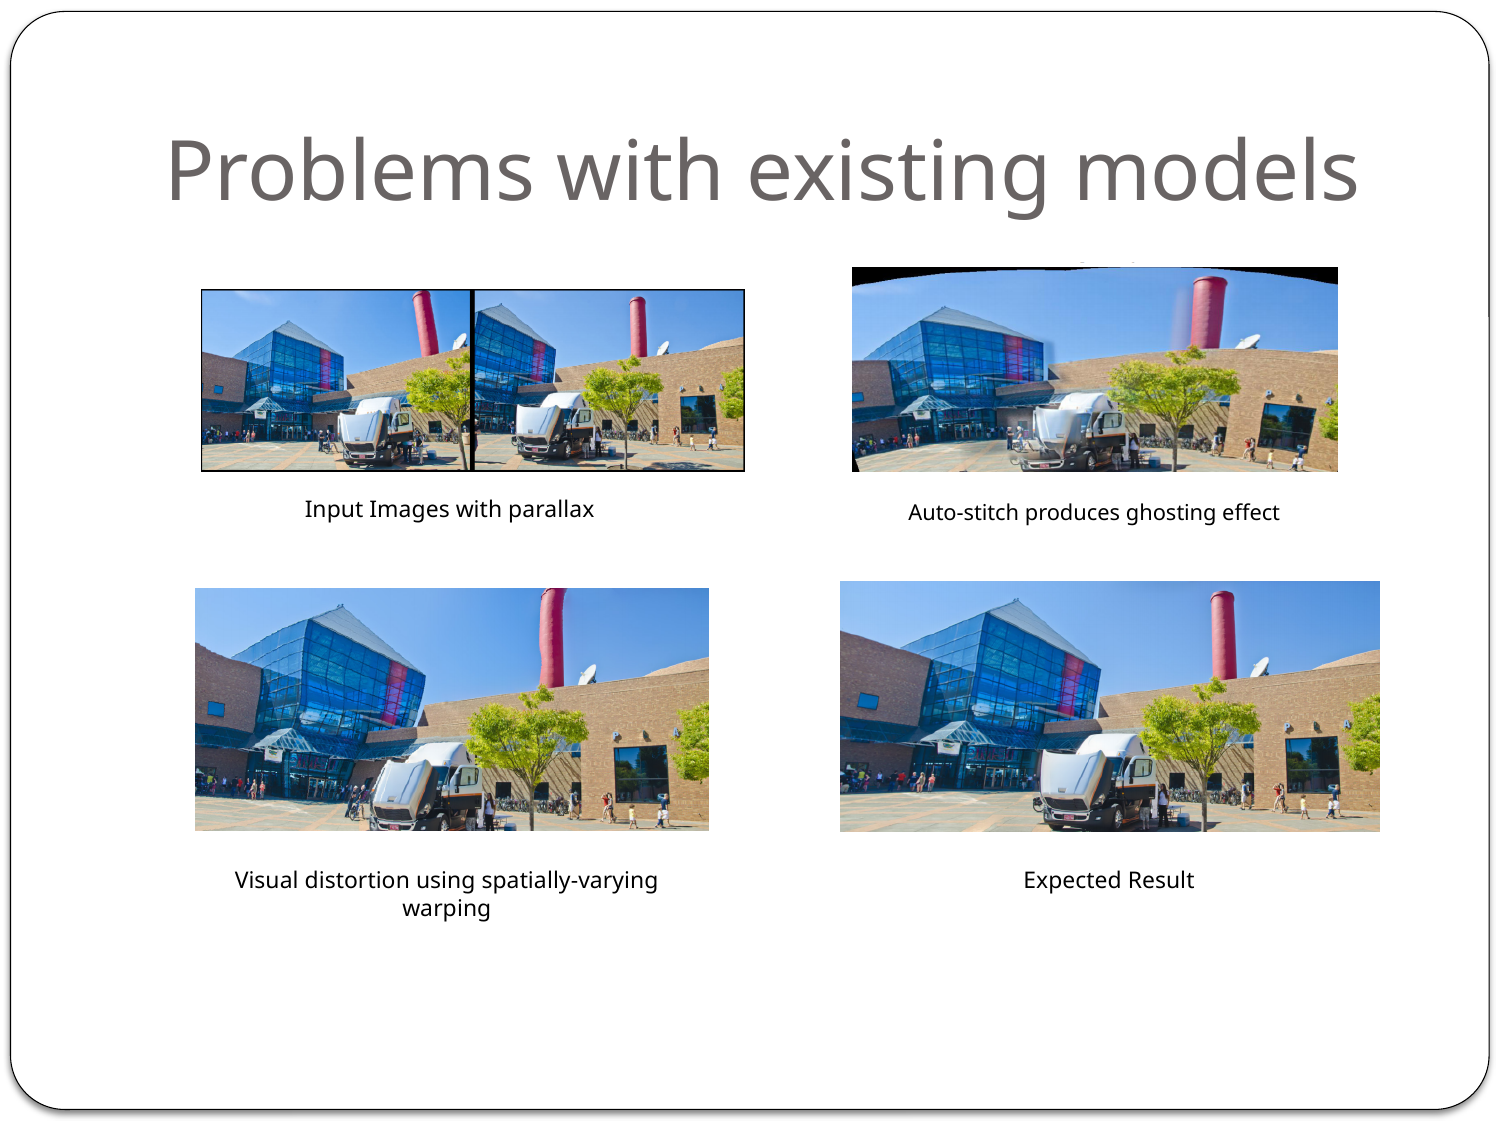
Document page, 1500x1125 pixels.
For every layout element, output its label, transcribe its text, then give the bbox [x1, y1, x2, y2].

picture [849, 262, 1341, 476]
title Problems with existing models [150, 45, 1425, 233]
picture [191, 586, 709, 835]
text_box Auto-stitch produces ghosting effect [857, 490, 1333, 532]
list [187, 274, 752, 476]
picture [837, 578, 1381, 835]
text_box Input Images with parallax [212, 487, 688, 530]
text_box Visual distortion using spatially-varying warping [212, 858, 688, 928]
text_box Expected Result [871, 858, 1347, 901]
